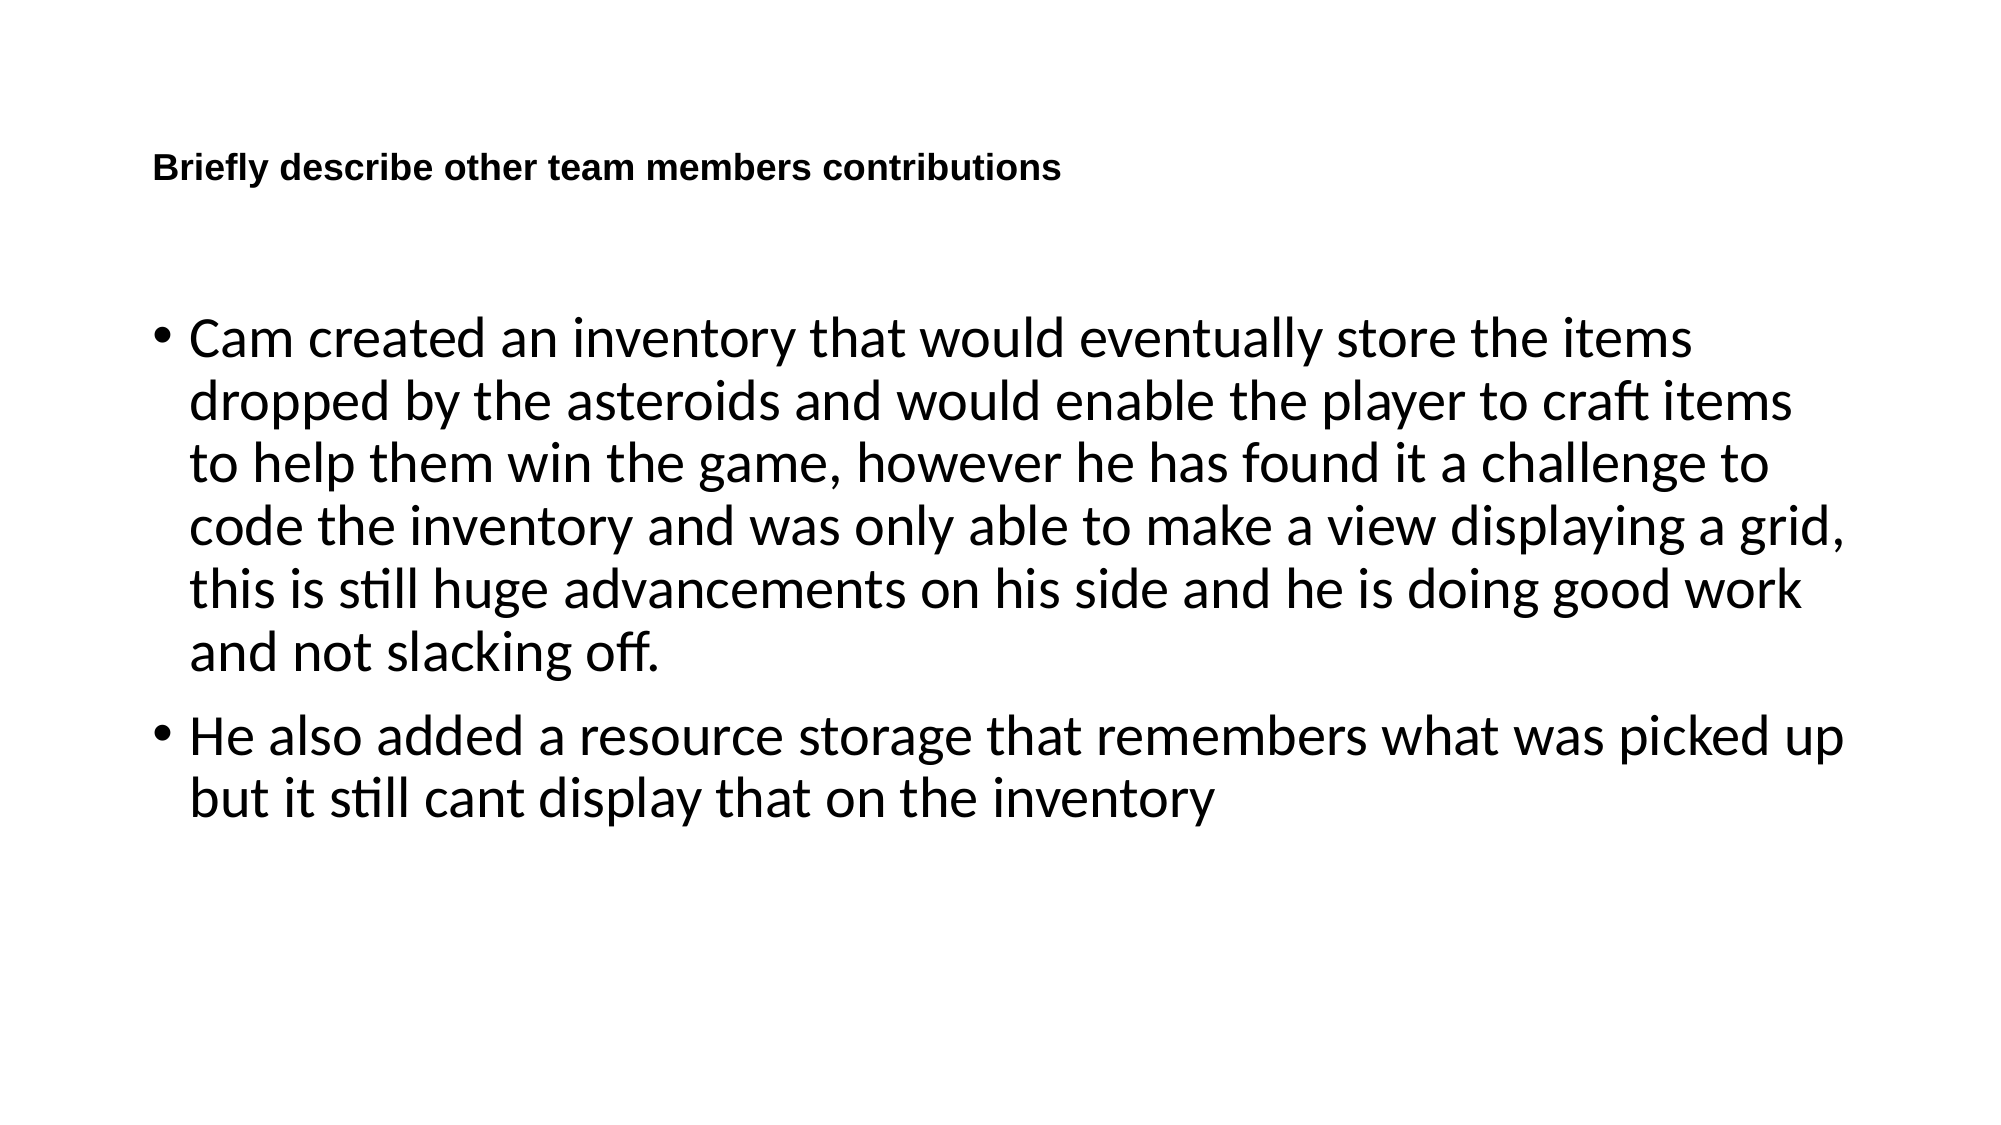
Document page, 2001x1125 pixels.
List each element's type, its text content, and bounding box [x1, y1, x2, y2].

title Briefly describe other team members contributions [137, 59, 1863, 278]
list Cam created an inventory that would eventually store the items dropped by the asteroids and would enable the player to craft items to help them win the game, however he has found it a challenge to code the inventory and was only able to make a view displaying a grid, this is still huge advancements on his side and he is doing good work and not slacking off. He also added a resource storage that remembers what was picked up but it still cant display that on the inventory [137, 299, 1863, 1014]
